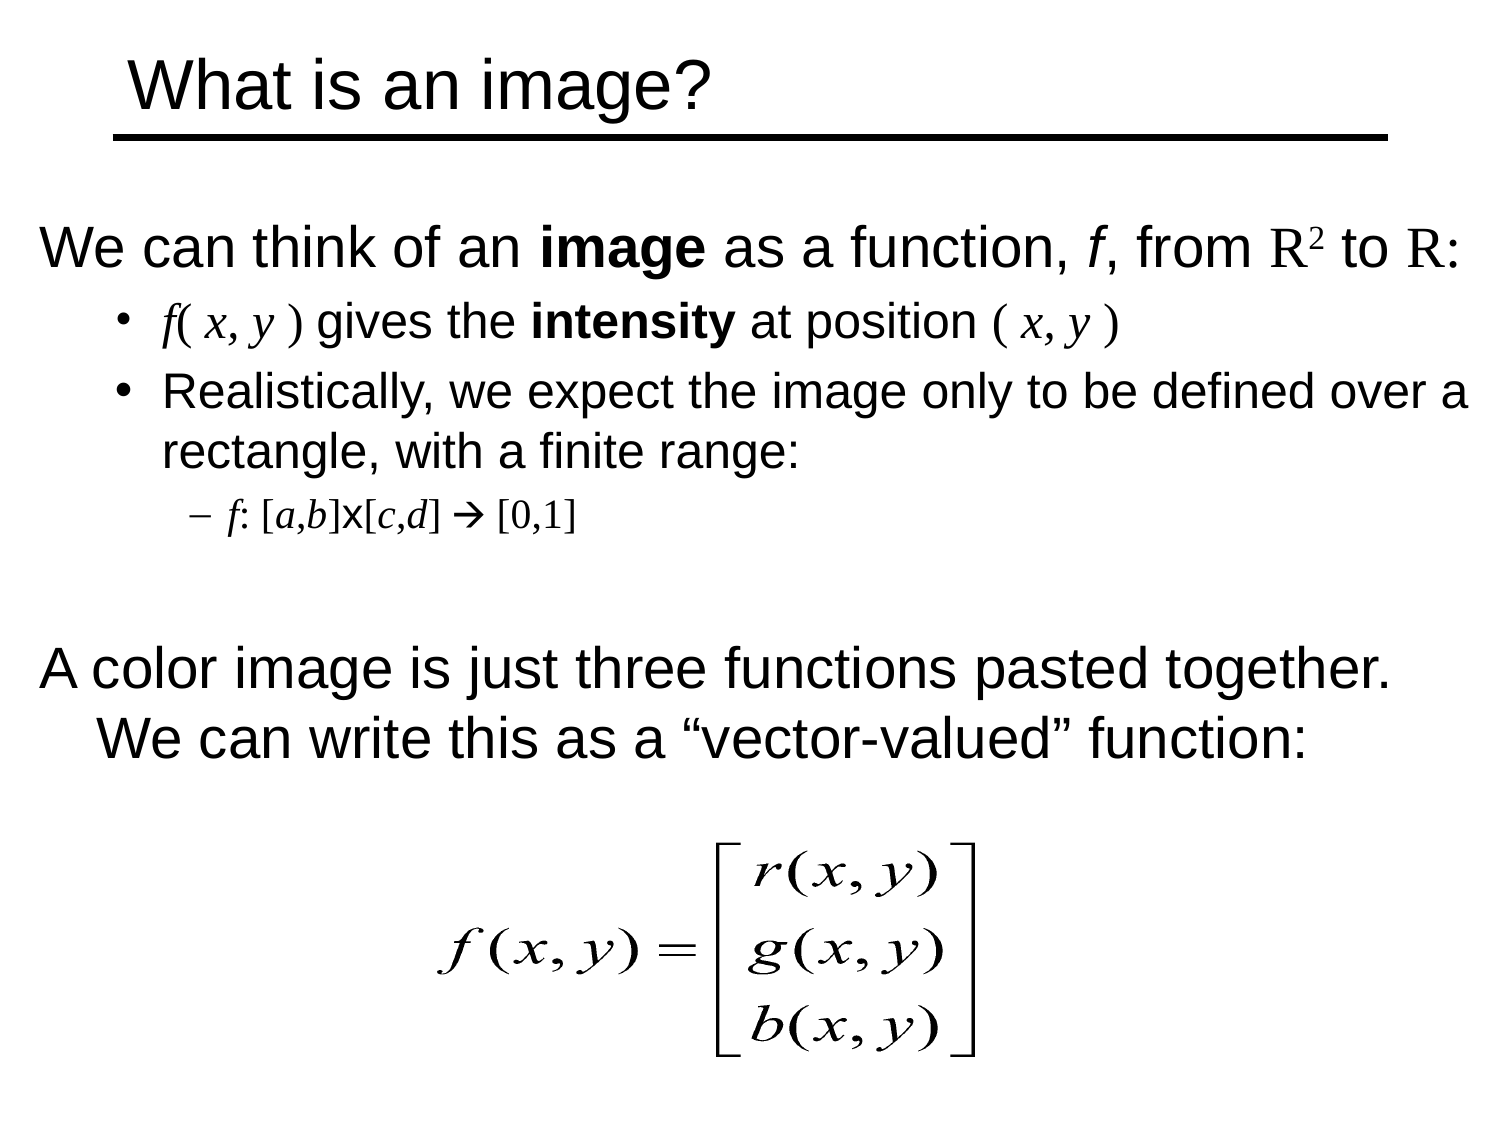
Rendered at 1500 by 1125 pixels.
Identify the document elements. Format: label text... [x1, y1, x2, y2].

title What is an image? [112, 12, 1388, 150]
list We can think of an image as a function, f, from R2 to R: f( x, y ) gives the intensity at position ( x, y ) Realistically, we expect the image only to be defined over a rectangle, with a finite range: f: [a,b]x[c,d] 🡪 [0,1] A color image is just three functions pasted together. We can write this as a “vector-valued” function: [24, 187, 1500, 1069]
picture [424, 830, 988, 1066]
